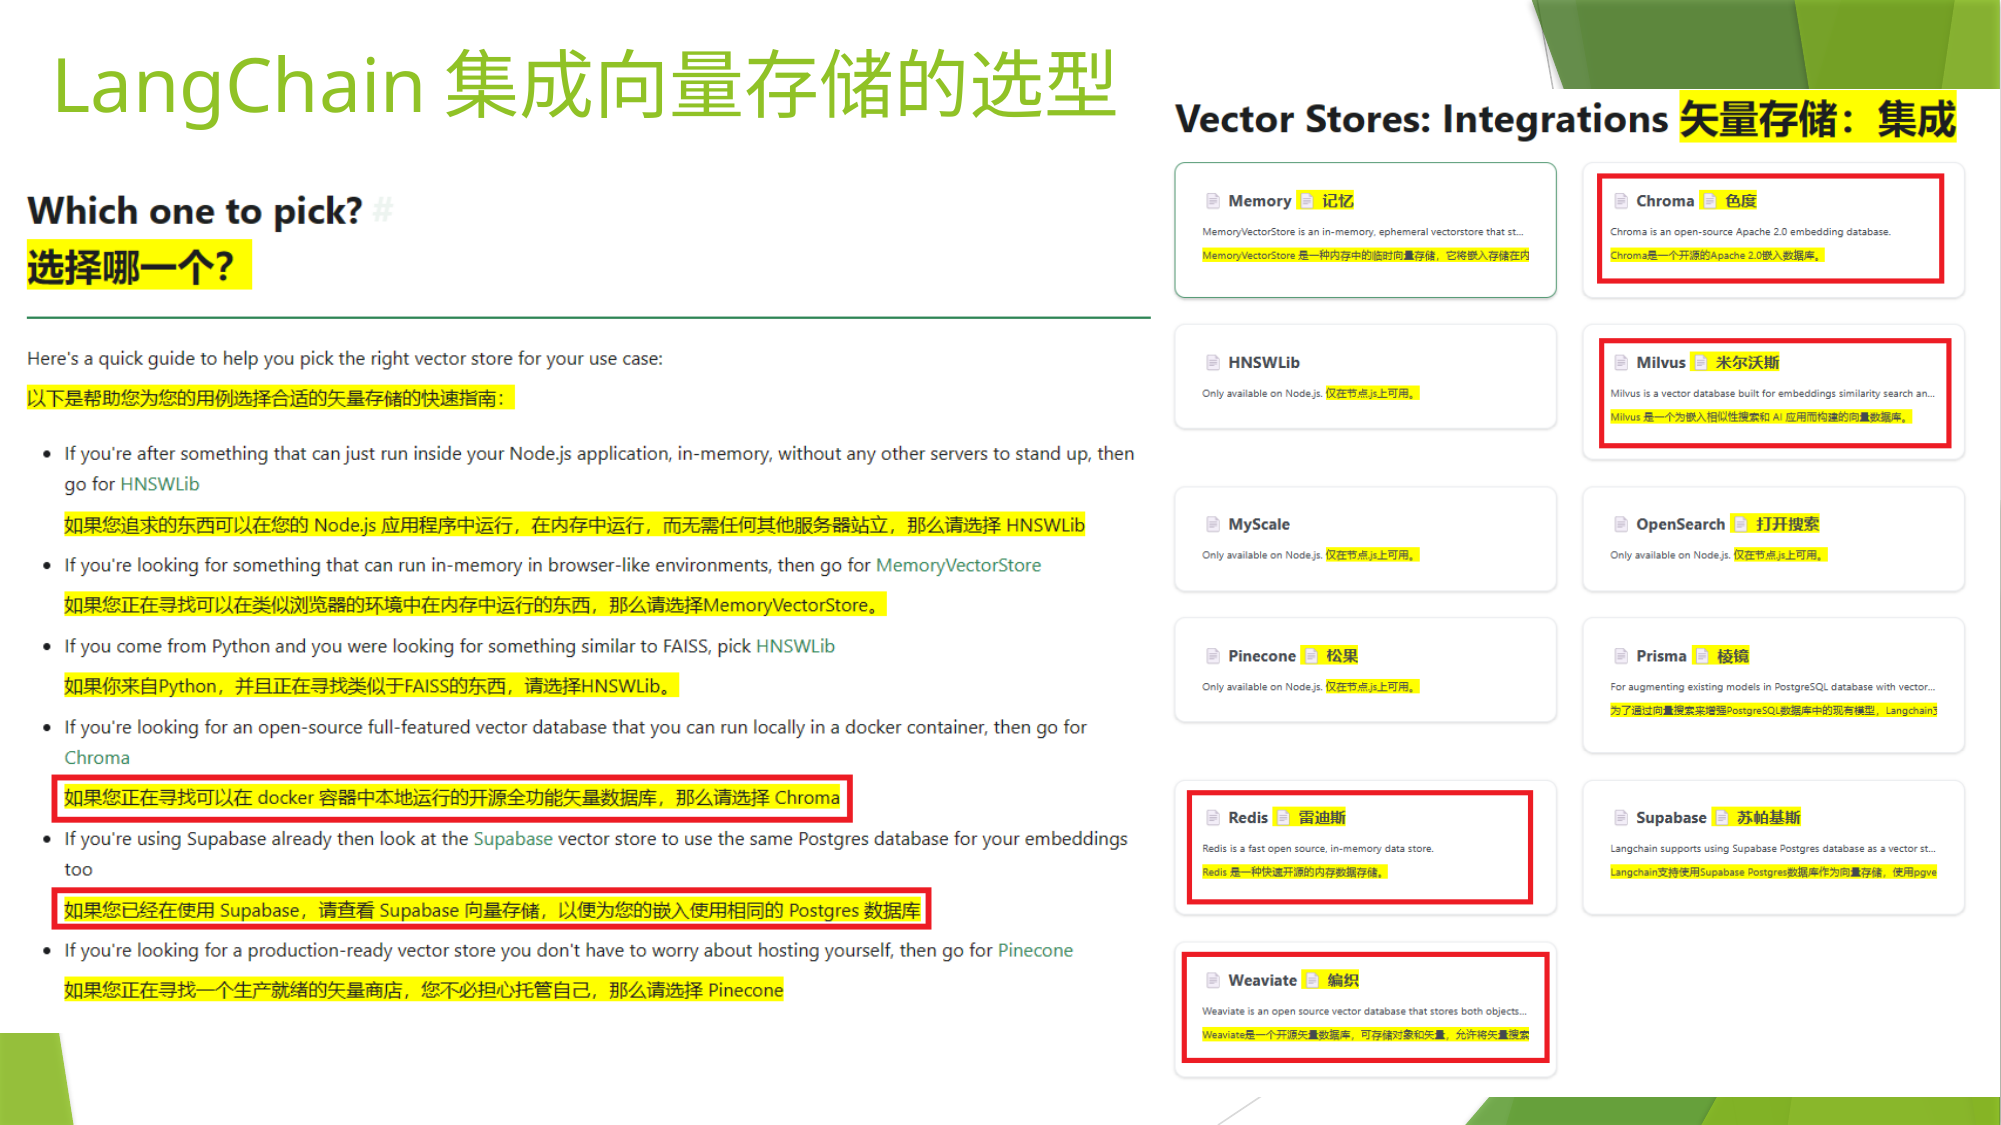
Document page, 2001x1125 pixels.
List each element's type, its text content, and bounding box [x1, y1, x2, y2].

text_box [1156, 88, 2000, 1097]
title LangChain集成向量存储的选型 [36, 29, 1448, 156]
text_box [0, 163, 1152, 1033]
